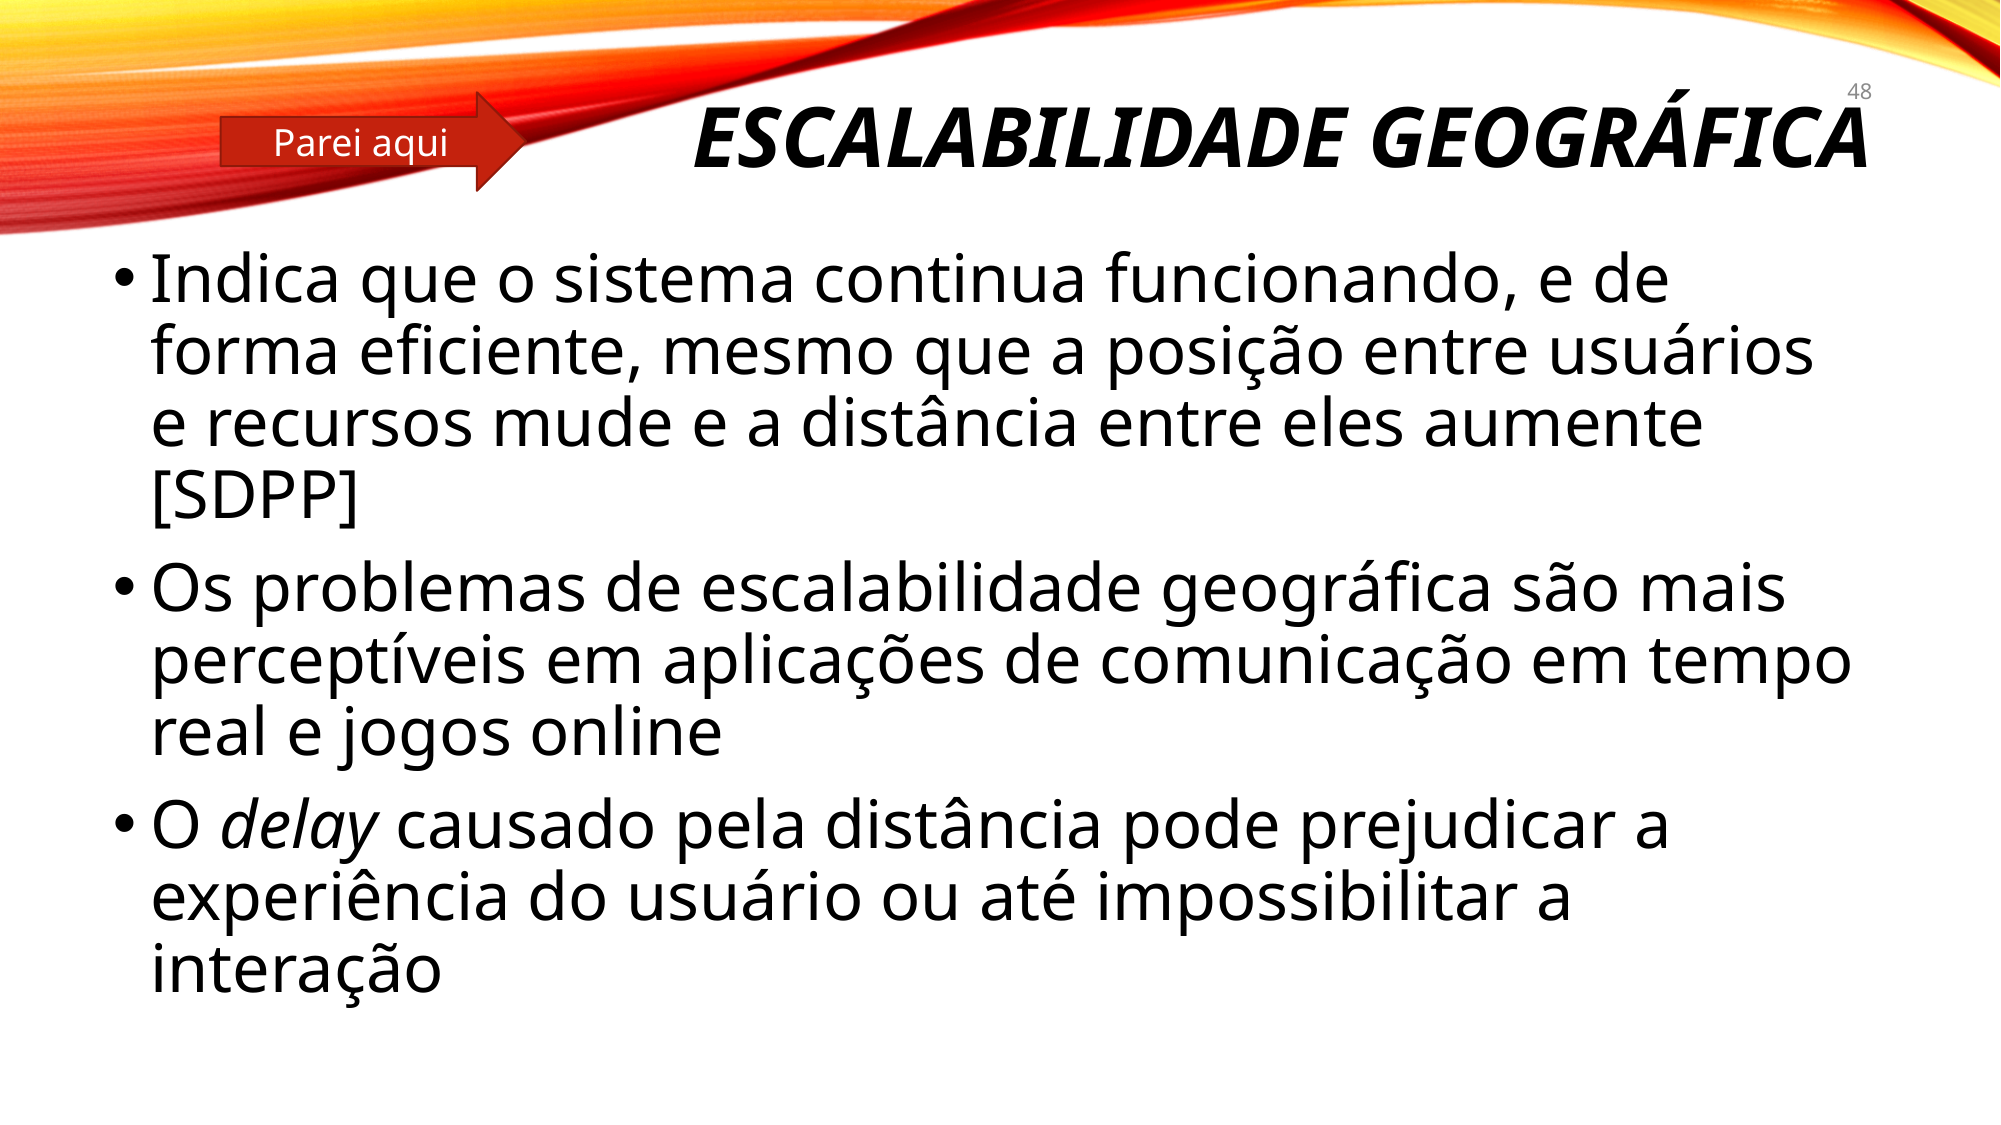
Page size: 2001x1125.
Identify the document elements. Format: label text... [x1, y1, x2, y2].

slide_number 48 [1437, 62, 1888, 123]
picture [0, 0, 2000, 237]
text_box Parei aqui [219, 91, 527, 192]
list Indica que o sistema continua funcionando, e de forma eficiente, mesmo que a posição entre usuários e recursos mude e a distância entre eles aumente [SDPP] Os problemas de escalabilidade geográfica são mais perceptíveis em aplicações de comunicação em tempo real e jogos online O delay causado pela distância pode prejudicar a experiência do usuário ou até impossibilitar a interação [97, 236, 1888, 1063]
title ESCALABILIDADE geográfica [323, 16, 1888, 236]
